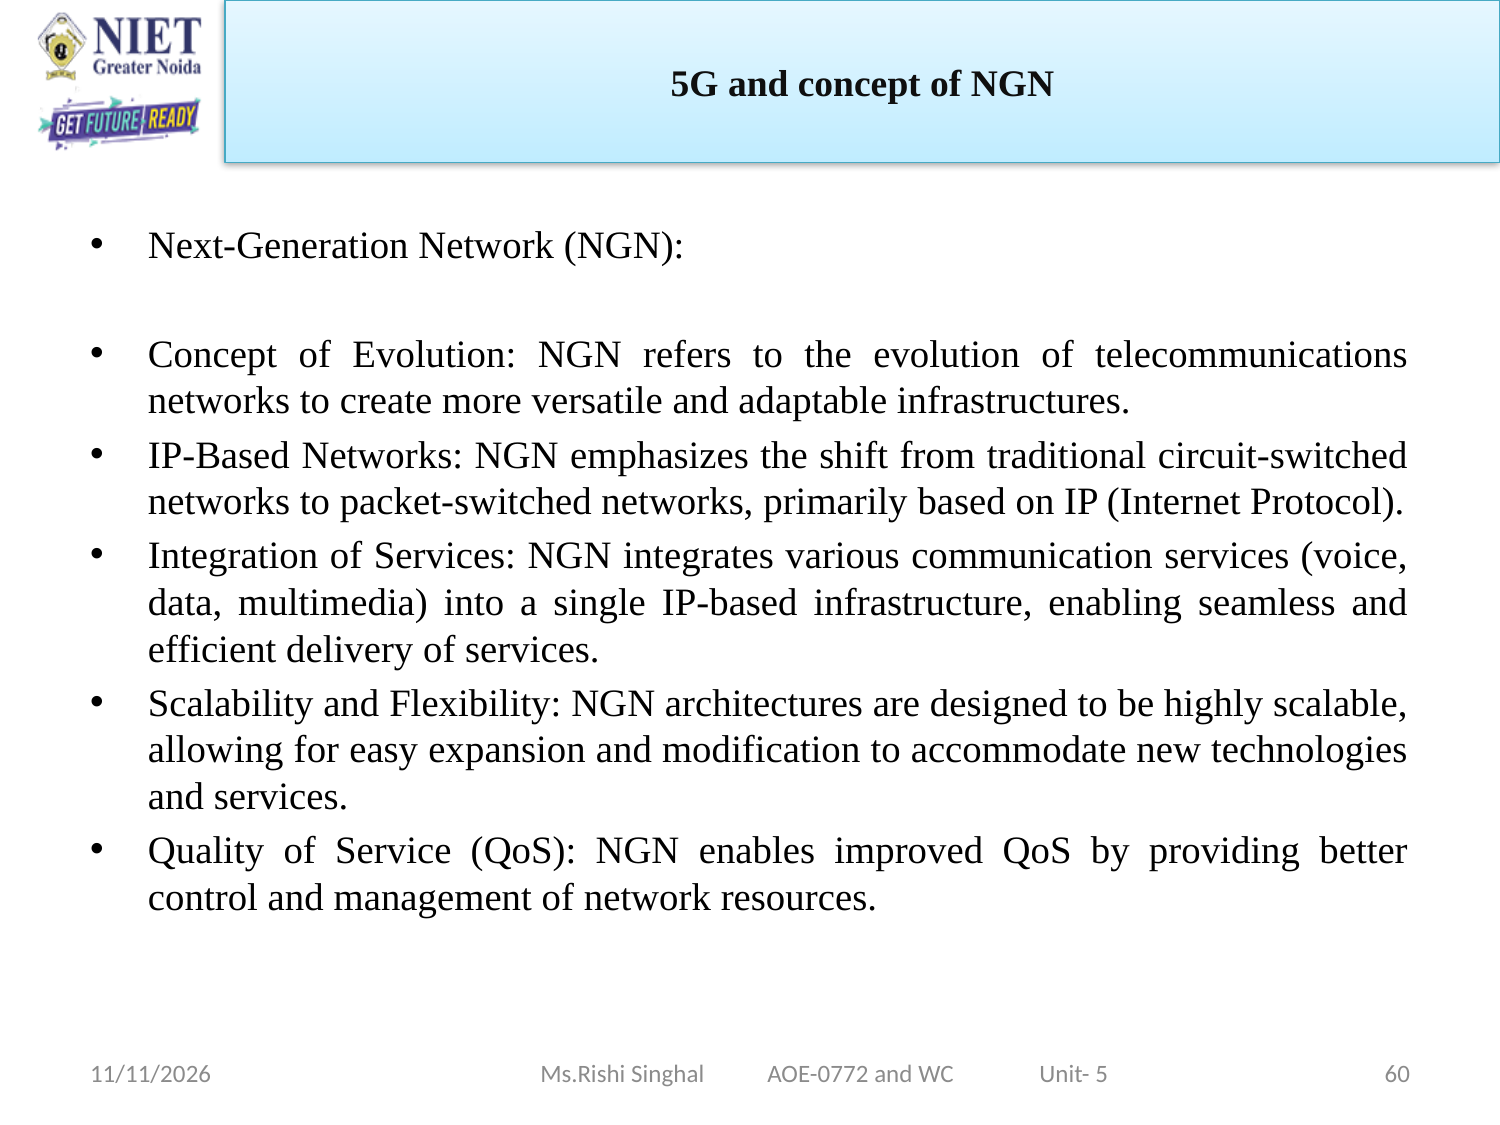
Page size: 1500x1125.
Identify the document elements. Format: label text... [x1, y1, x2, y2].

picture [0, 0, 238, 163]
slide_number 60 [1074, 1042, 1425, 1103]
footer Ms.Rishi Singhal AOE-0772 and WC Unit- 5 [412, 1042, 1074, 1103]
text_box 5G and concept of NGN [238, 0, 1500, 163]
list Next-Generation Network (NGN): Concept of Evolution: NGN refers to the evolution of telecommunications networks to create more versatile and adaptable infrastructures. IP-Based Networks: NGN emphasizes the shift from traditional circuit-switched networks to packet-switched networks, primarily based on IP (Internet Protocol). Integration of Services: NGN integrates various communication services (voice, data, multimedia) into a single IP-based infrastructure, enabling seamless and efficient delivery of services. Scalability and Flexibility: NGN architectures are designed to be highly scalable, allowing for easy expansion and modification to accommodate new technologies and services. Quality of Service (QoS): NGN enables improved QoS by providing better control and management of network resources. [75, 212, 1425, 955]
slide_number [75, 1042, 412, 1103]
